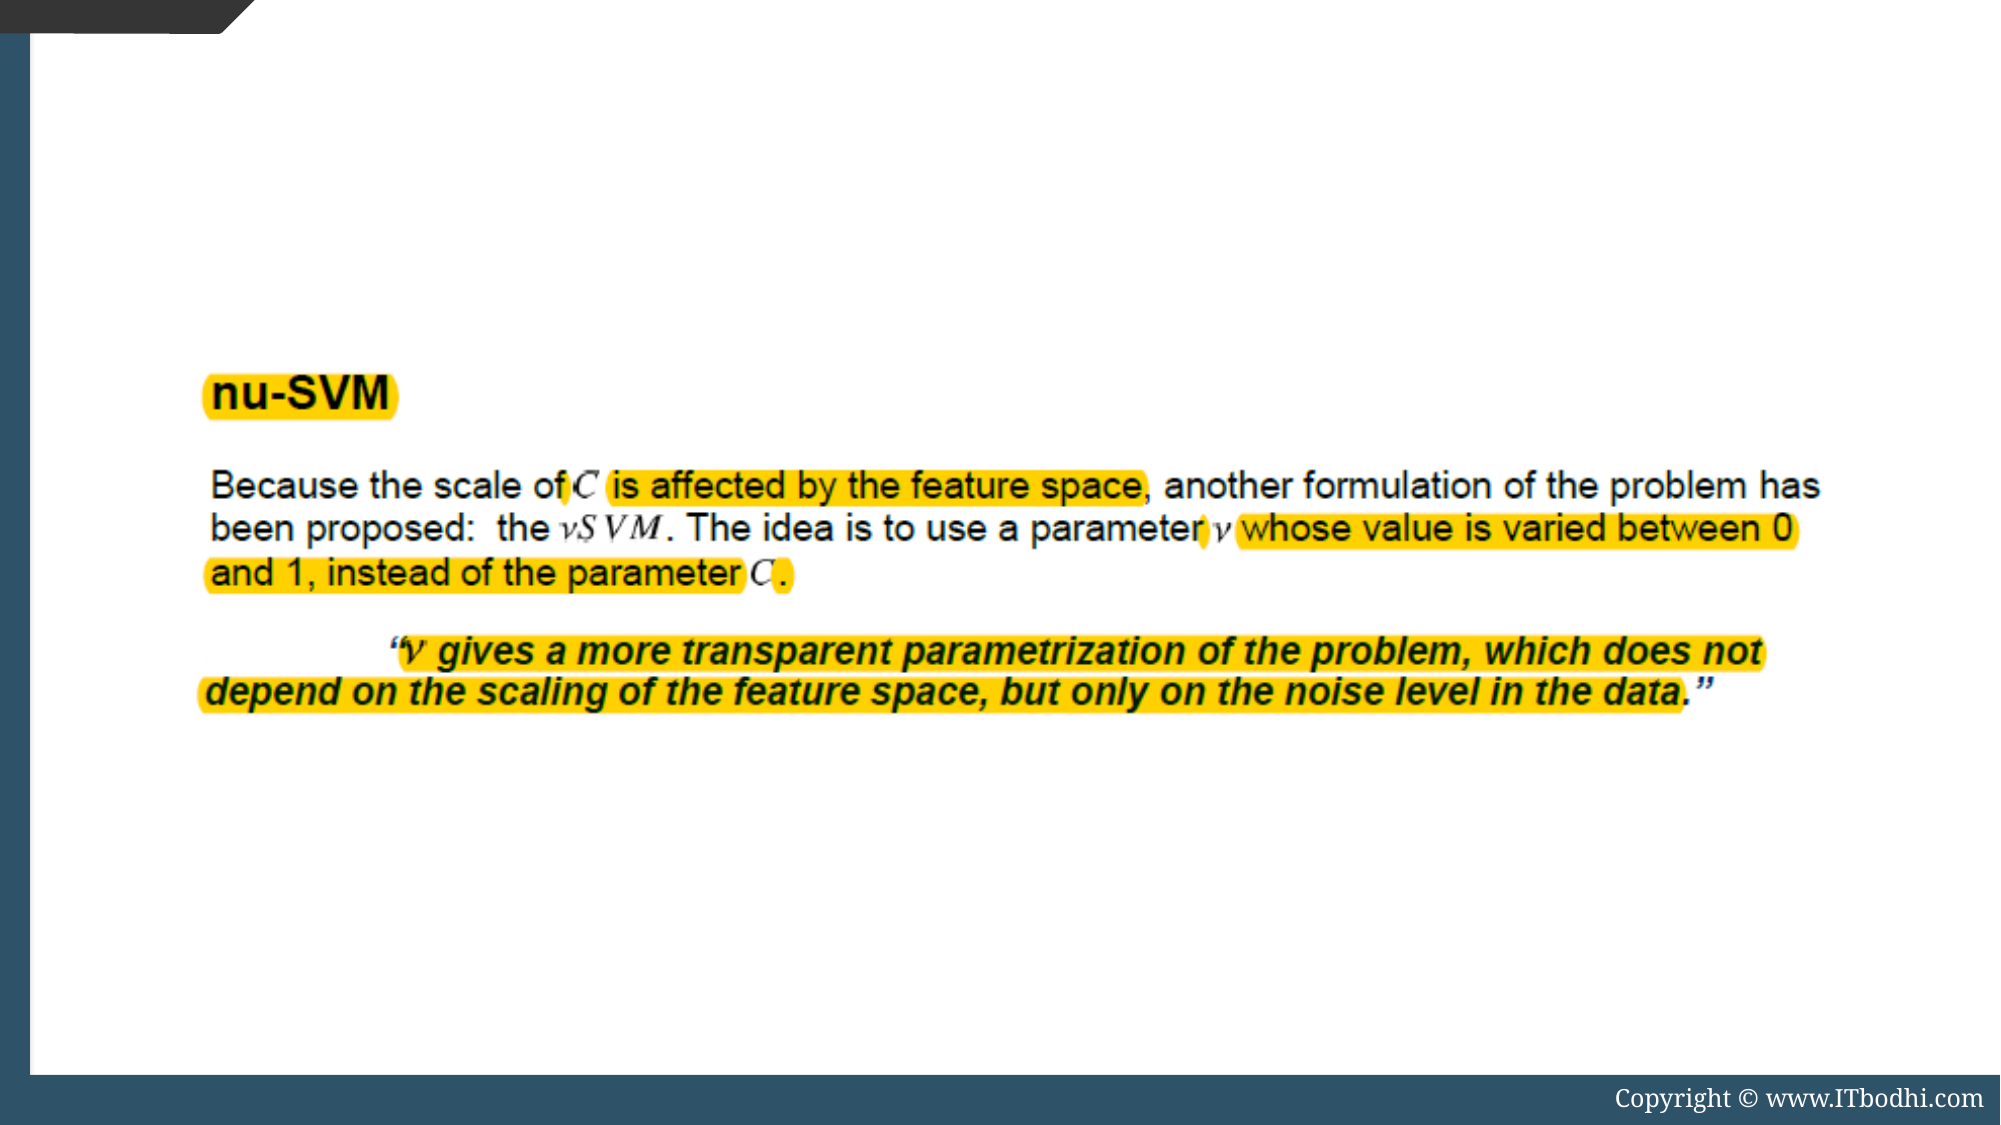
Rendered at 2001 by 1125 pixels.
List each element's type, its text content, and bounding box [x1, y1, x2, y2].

text_box [162, 112, 1713, 548]
picture [177, 351, 1848, 752]
text_box Copyright © www.ITbodhi.com [24, 1074, 2000, 1125]
